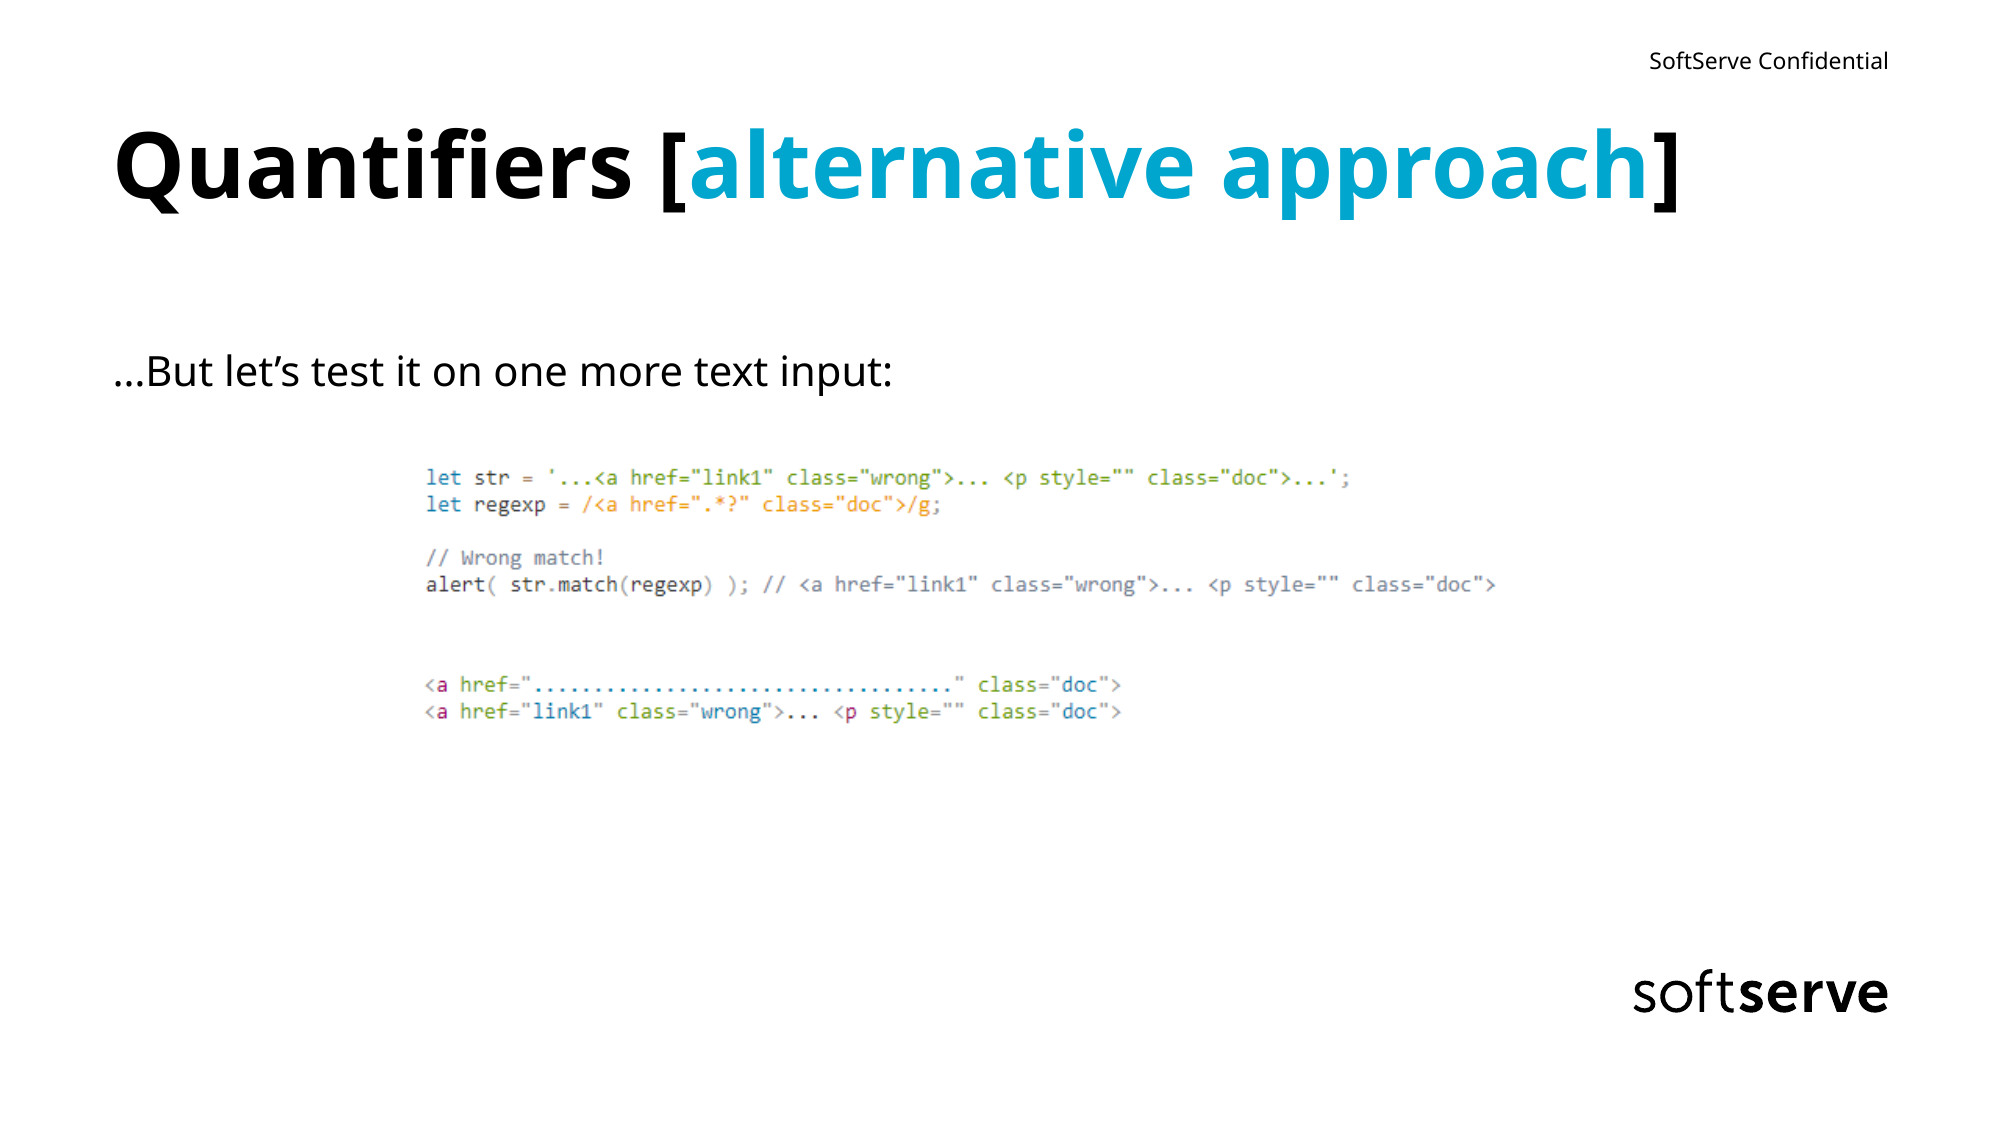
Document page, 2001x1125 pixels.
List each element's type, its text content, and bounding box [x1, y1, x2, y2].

list …But let’s test it on one more text input: [112, 337, 1888, 900]
picture [413, 441, 1586, 620]
title Quantifiers [alternative approach] [112, 112, 1888, 225]
picture [413, 647, 1586, 747]
